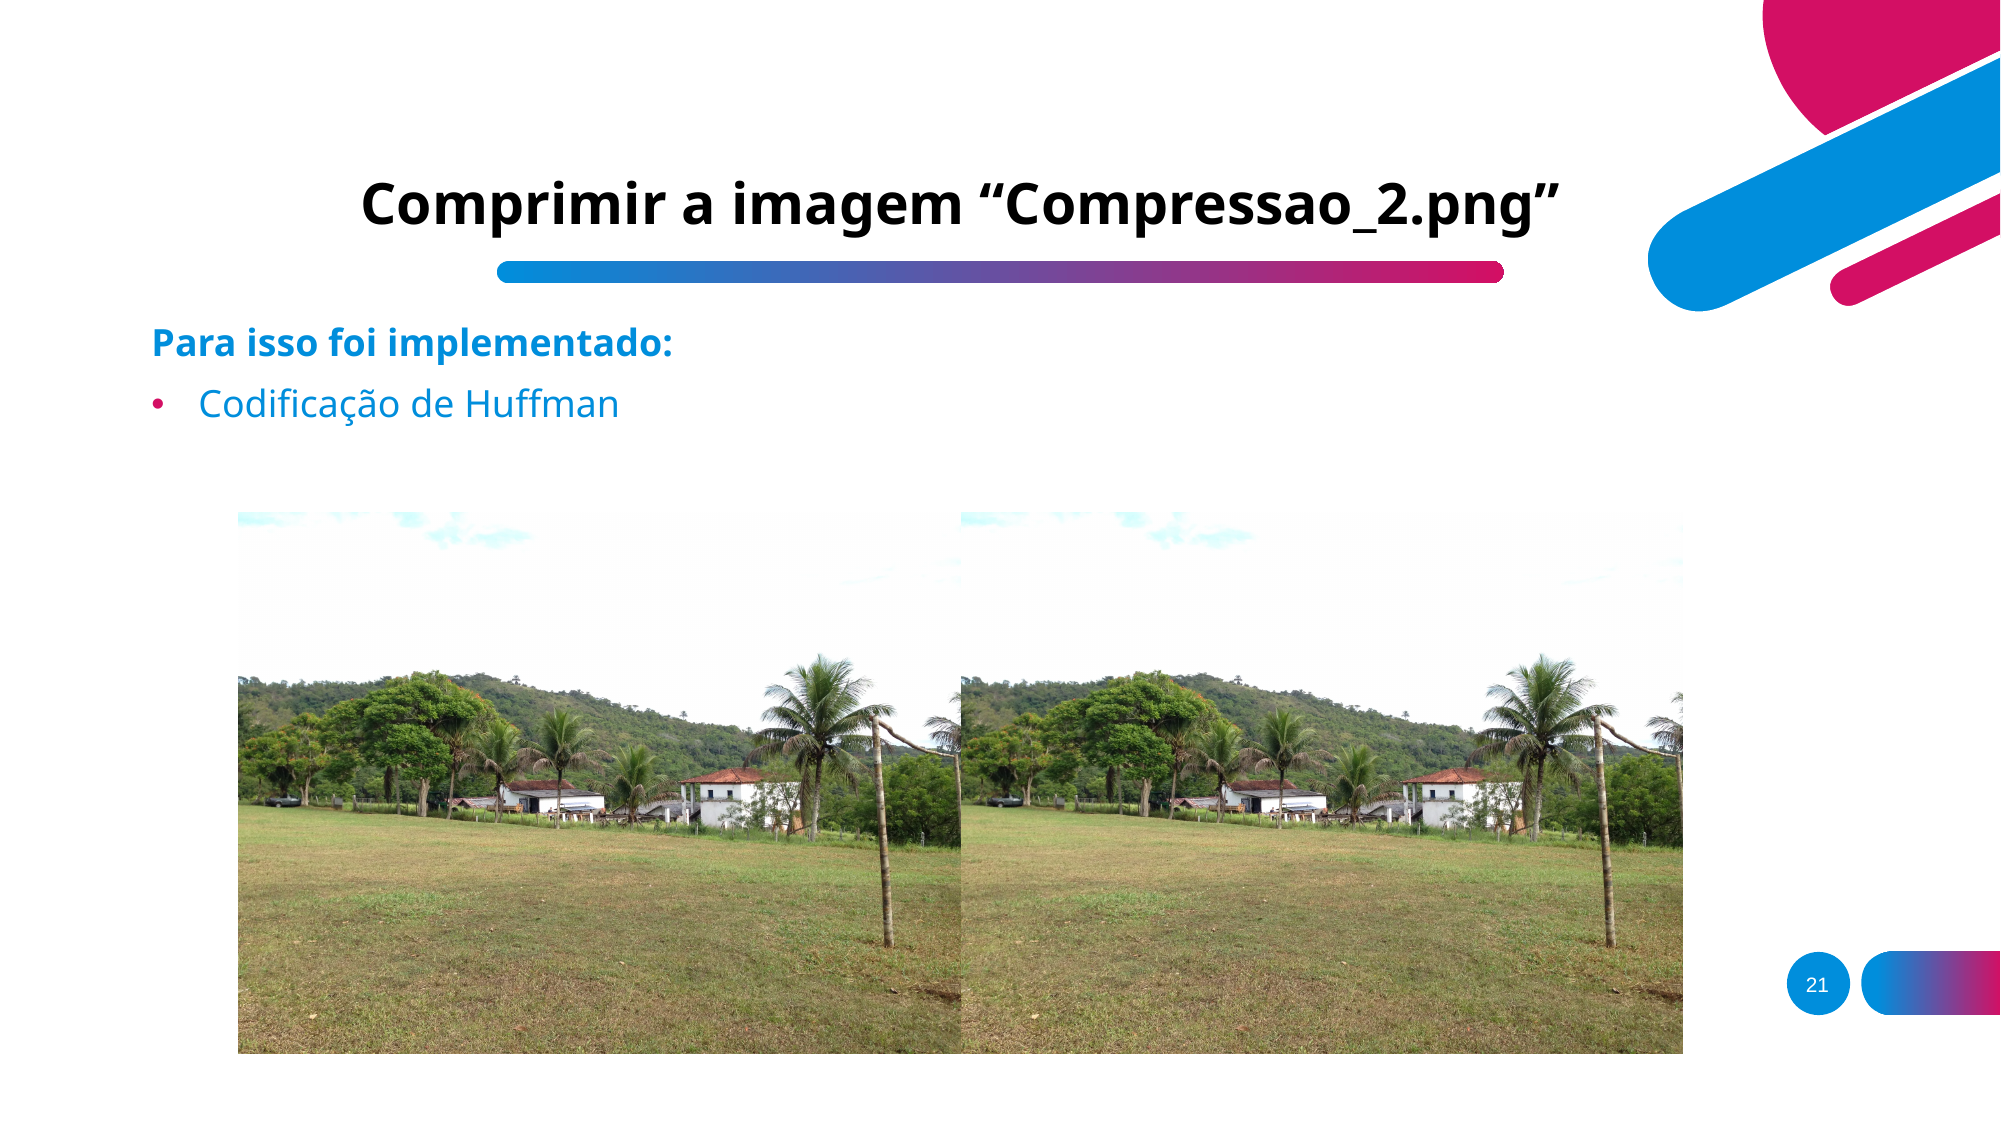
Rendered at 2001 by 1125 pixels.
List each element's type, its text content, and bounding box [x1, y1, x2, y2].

list Para isso foi implementado: Codificação de Huffman [136, 316, 1862, 563]
title Comprimir a imagem “Compressao_2.png” [222, 133, 1699, 245]
picture [238, 512, 1683, 1054]
slide_number 21 [1772, 954, 1863, 1015]
